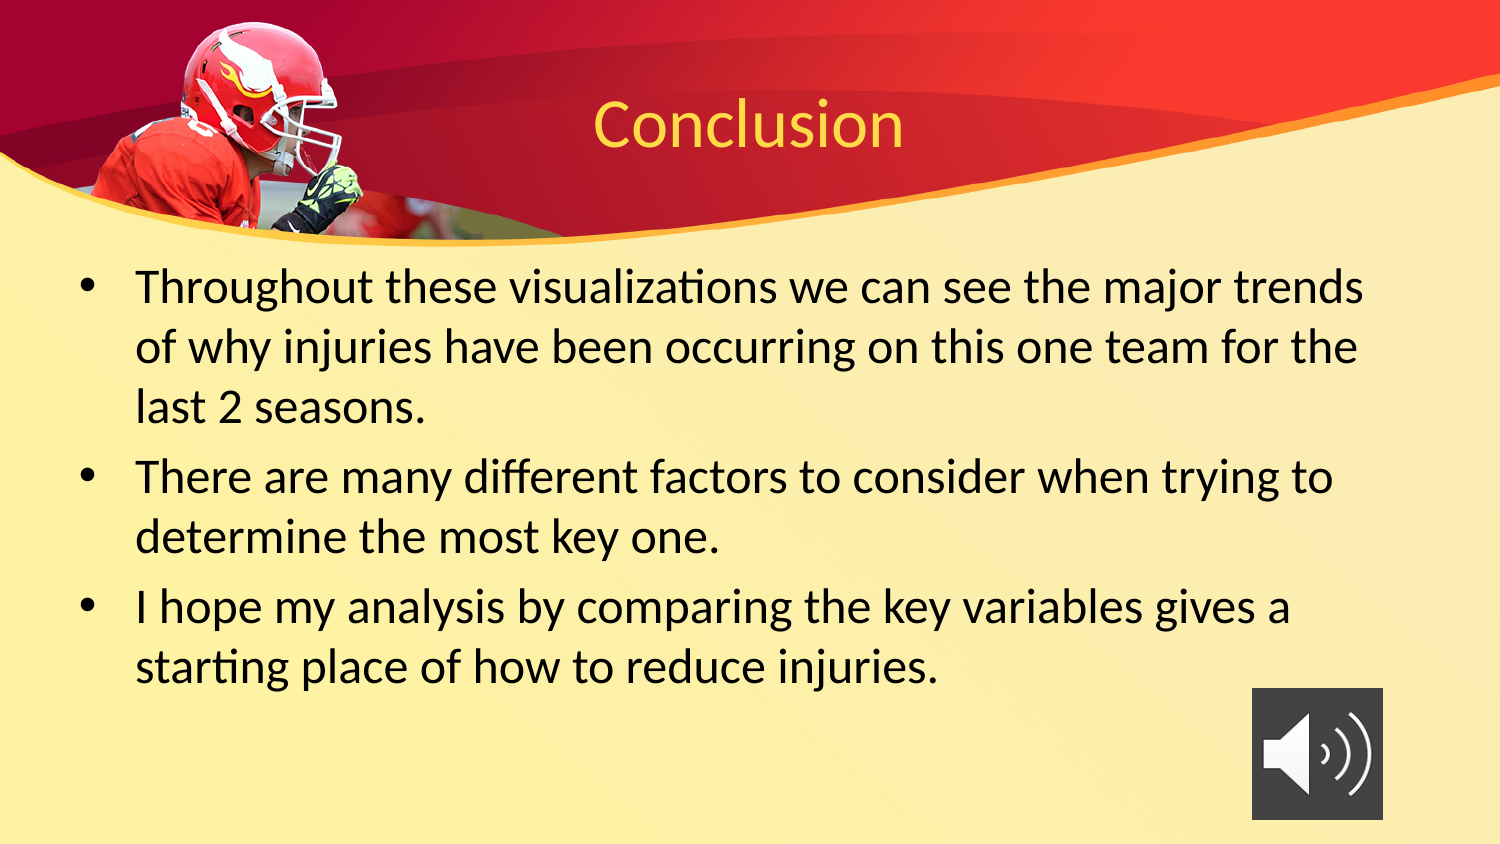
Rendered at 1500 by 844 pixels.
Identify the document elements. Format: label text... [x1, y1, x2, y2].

list Throughout these visualizations we can see the major trends of why injuries have been occurring on this one team for the last 2 seasons. There are many different factors to consider when trying to determine the most key one. I hope my analysis by comparing the key variables gives a starting place of how to reduce injuries. [63, 246, 1427, 748]
picture [0, 0, 1500, 844]
title Conclusion [73, 68, 1427, 169]
